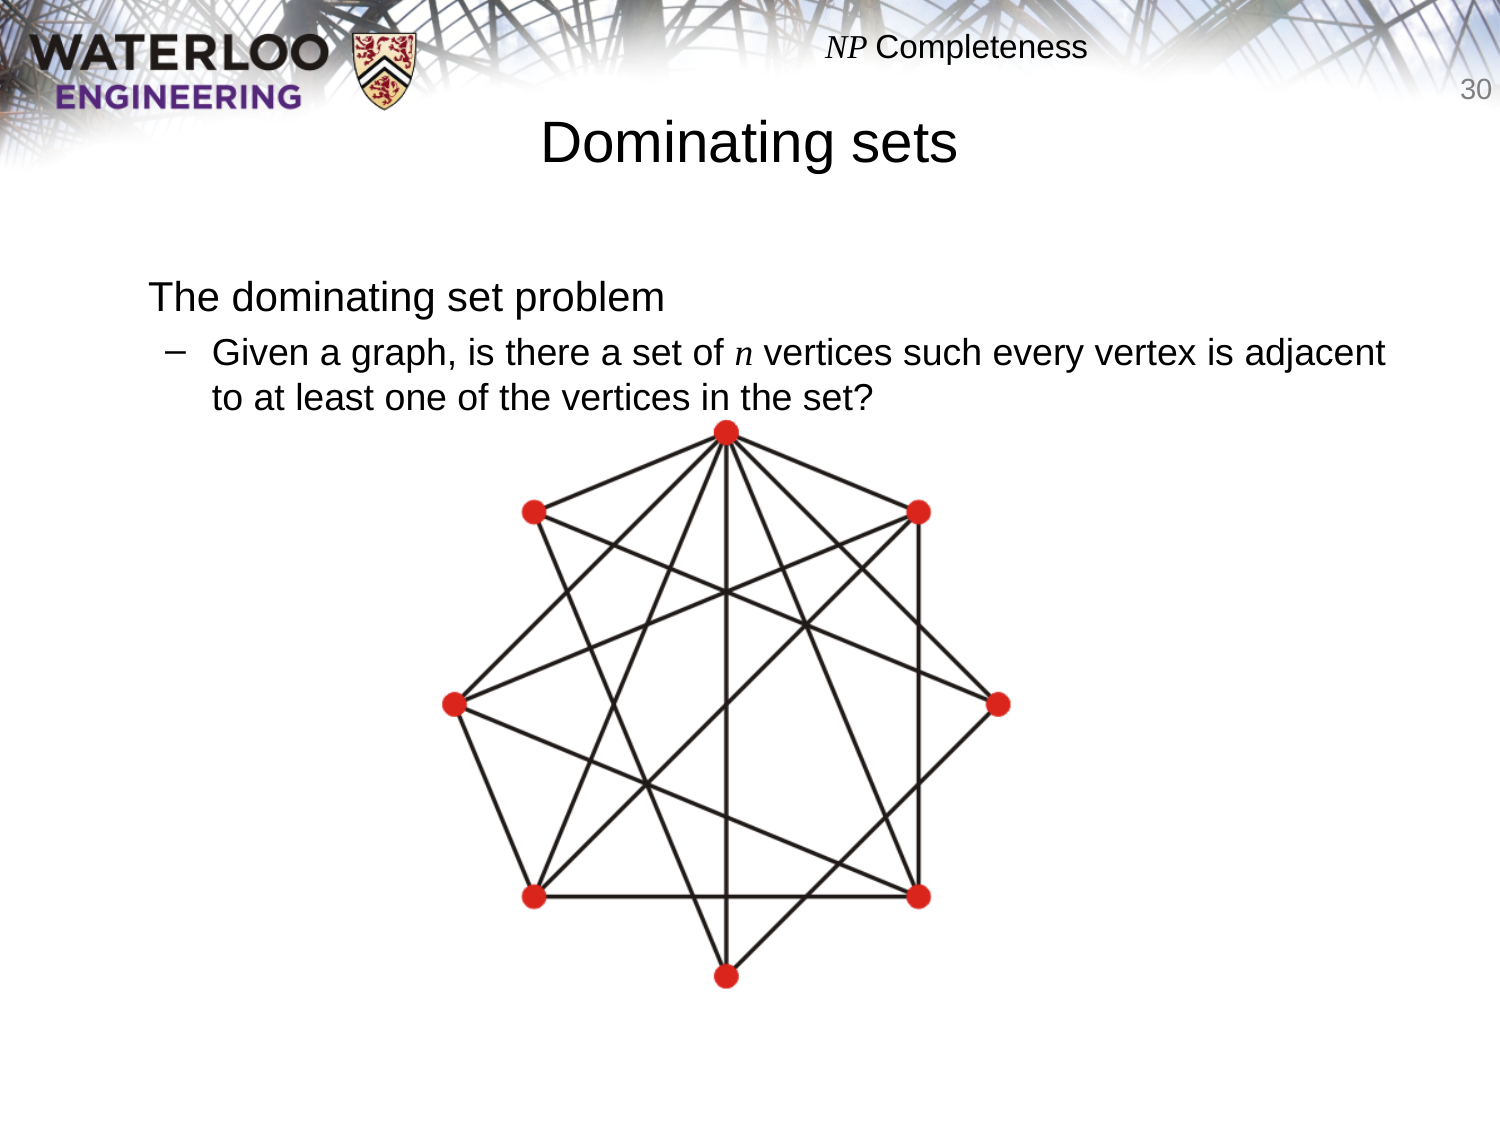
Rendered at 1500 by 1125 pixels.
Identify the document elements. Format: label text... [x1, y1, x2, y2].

list The dominating set problem Given a graph, is there a set of n vertices such every vertex is adjacent to at least one of the vertices in the set? Finding the smallest set of such vertices is NP Hard [74, 262, 1426, 1006]
title Dominating sets [74, 44, 1426, 233]
picture [0, 0, 1500, 1125]
